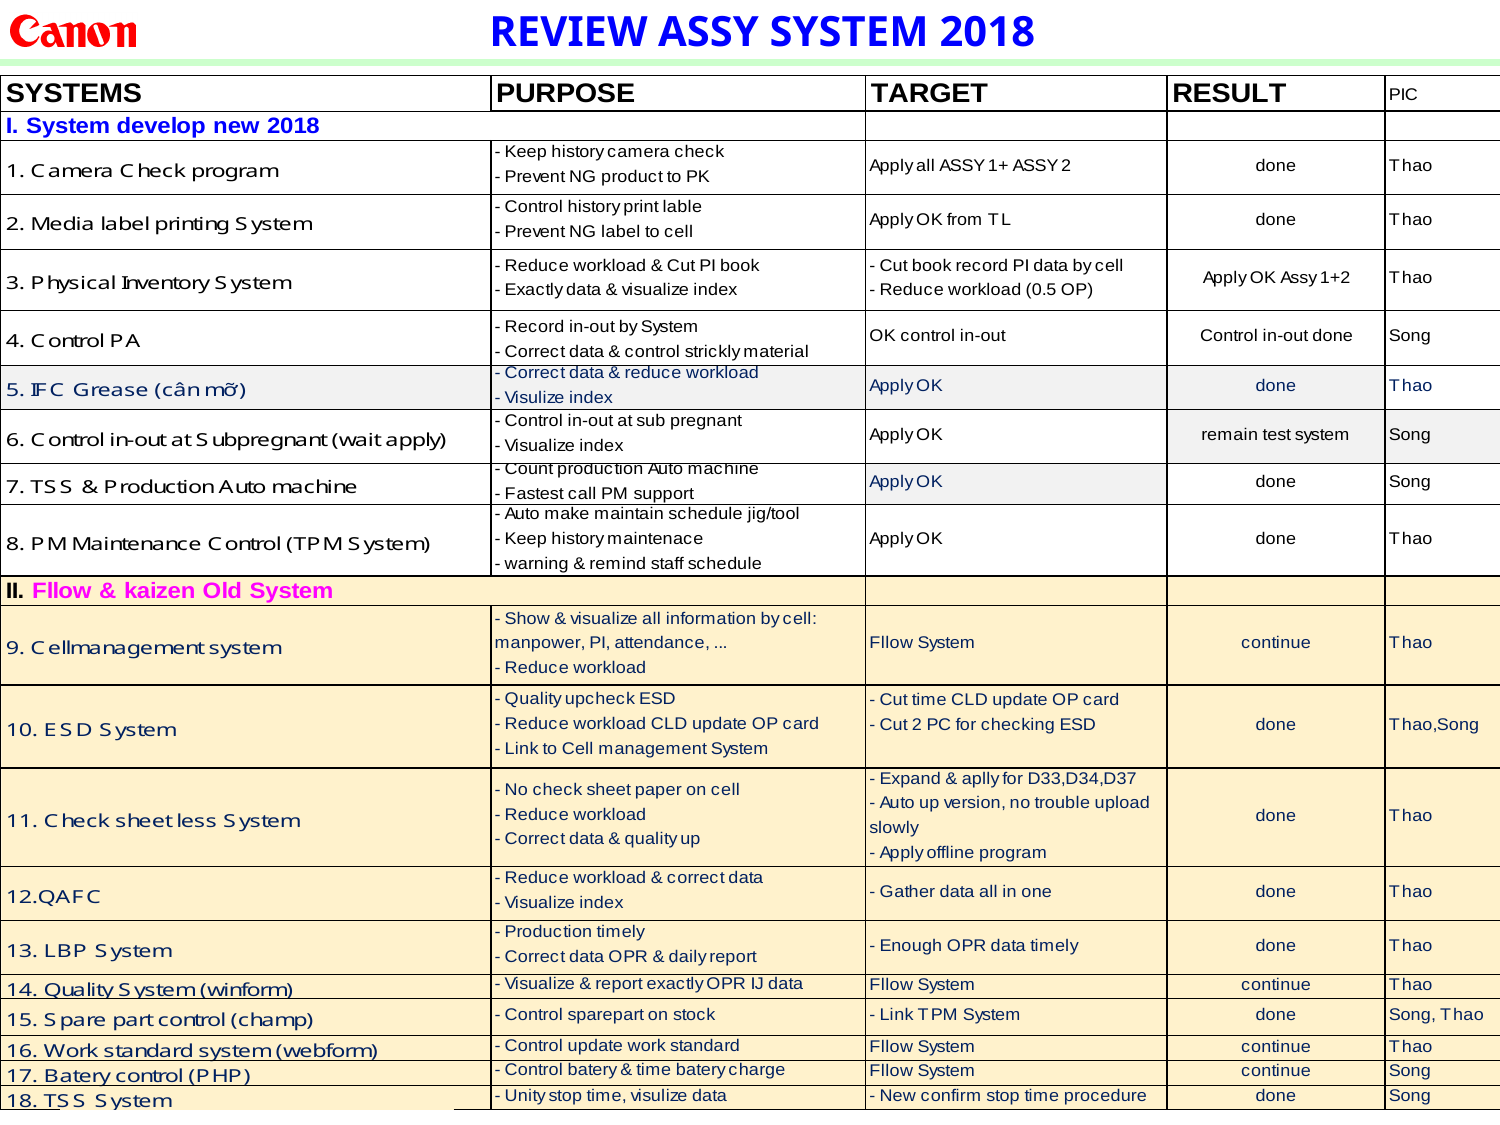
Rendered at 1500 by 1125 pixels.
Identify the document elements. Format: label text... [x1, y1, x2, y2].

text_box REVIEW ASSY SYSTEM 2018 [225, 0, 1300, 62]
picture [9, 12, 138, 50]
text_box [0, 74, 1500, 1111]
